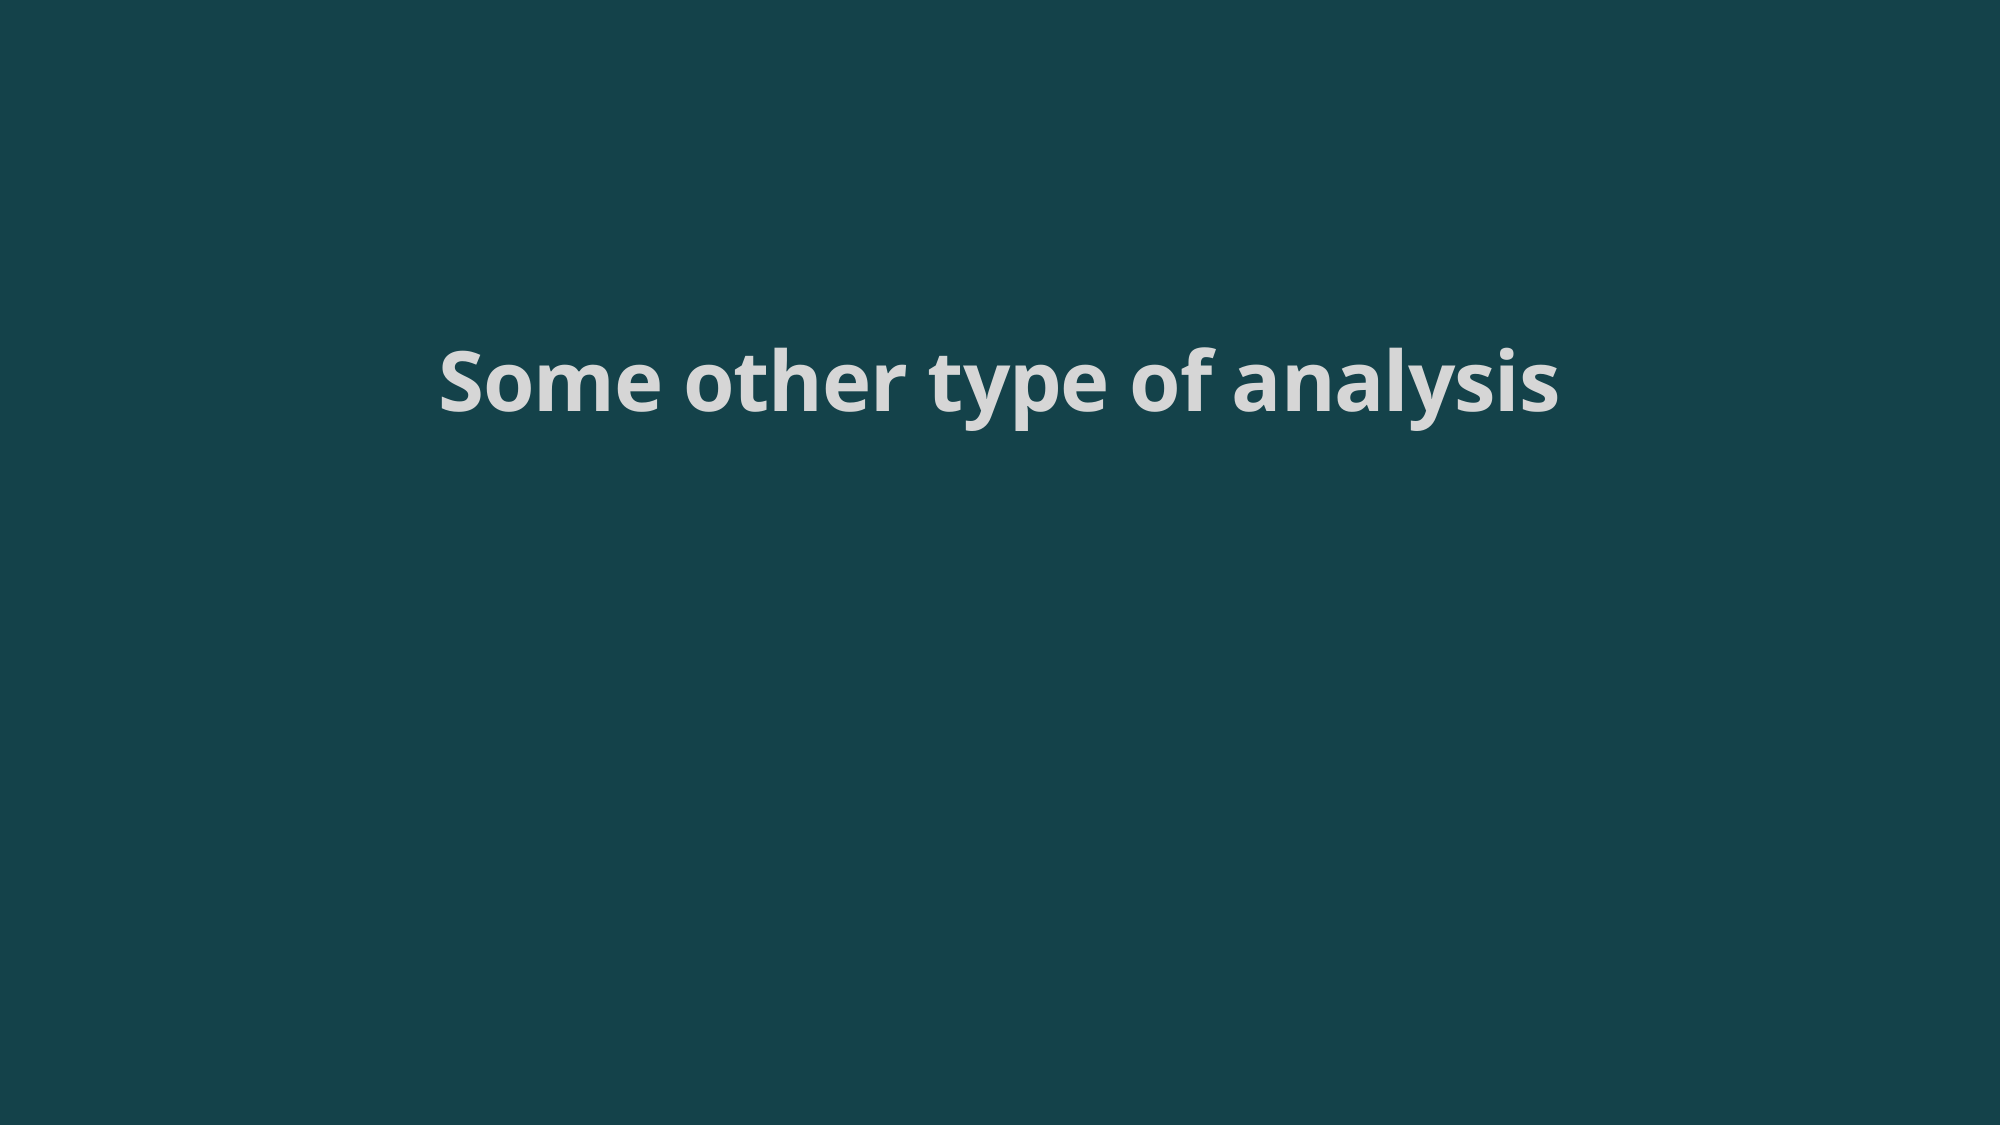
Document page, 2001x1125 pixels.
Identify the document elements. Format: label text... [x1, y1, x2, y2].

title Some other type of analysis [250, 327, 1750, 429]
